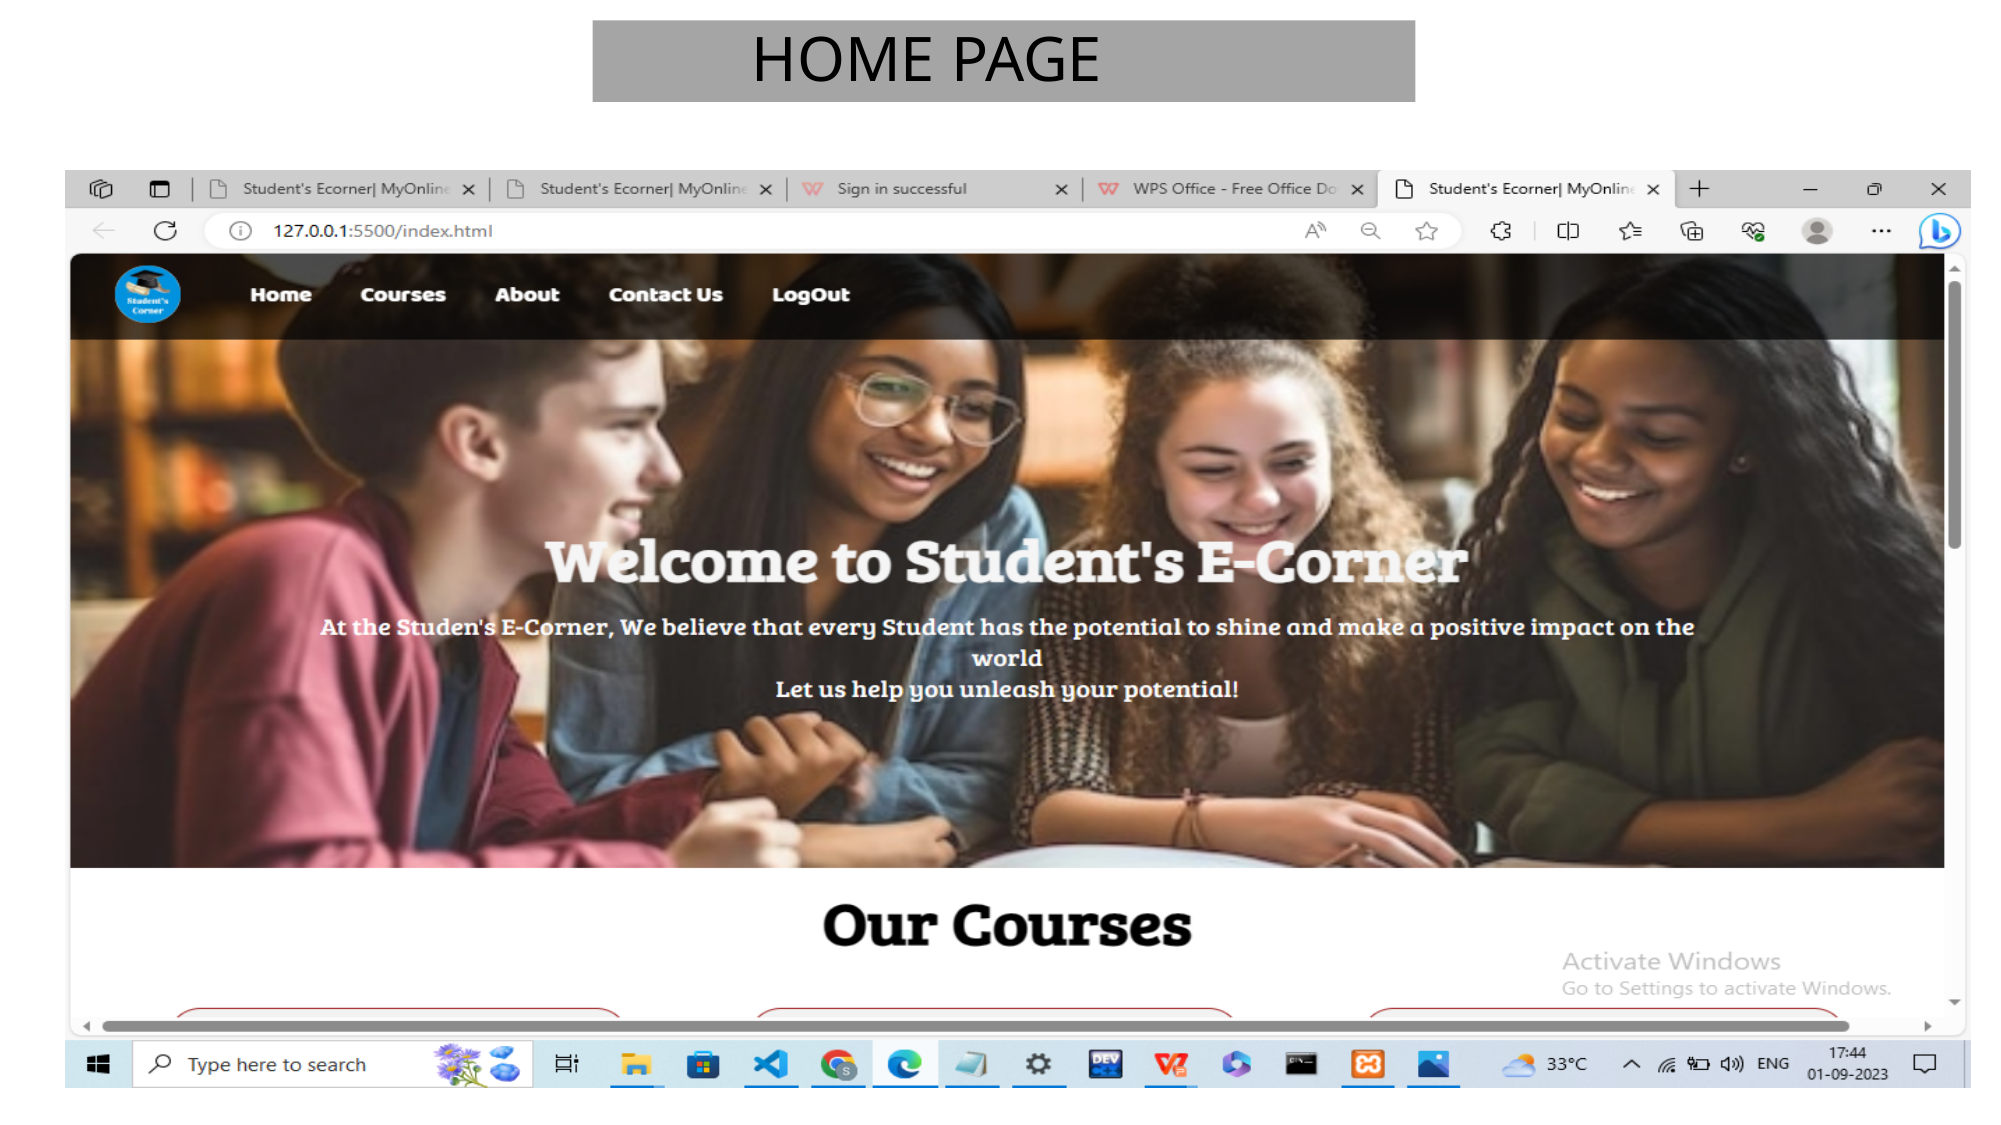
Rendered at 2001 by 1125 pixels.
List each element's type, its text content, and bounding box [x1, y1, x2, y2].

title HOME PAGE [592, 20, 1416, 102]
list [65, 170, 1971, 1088]
